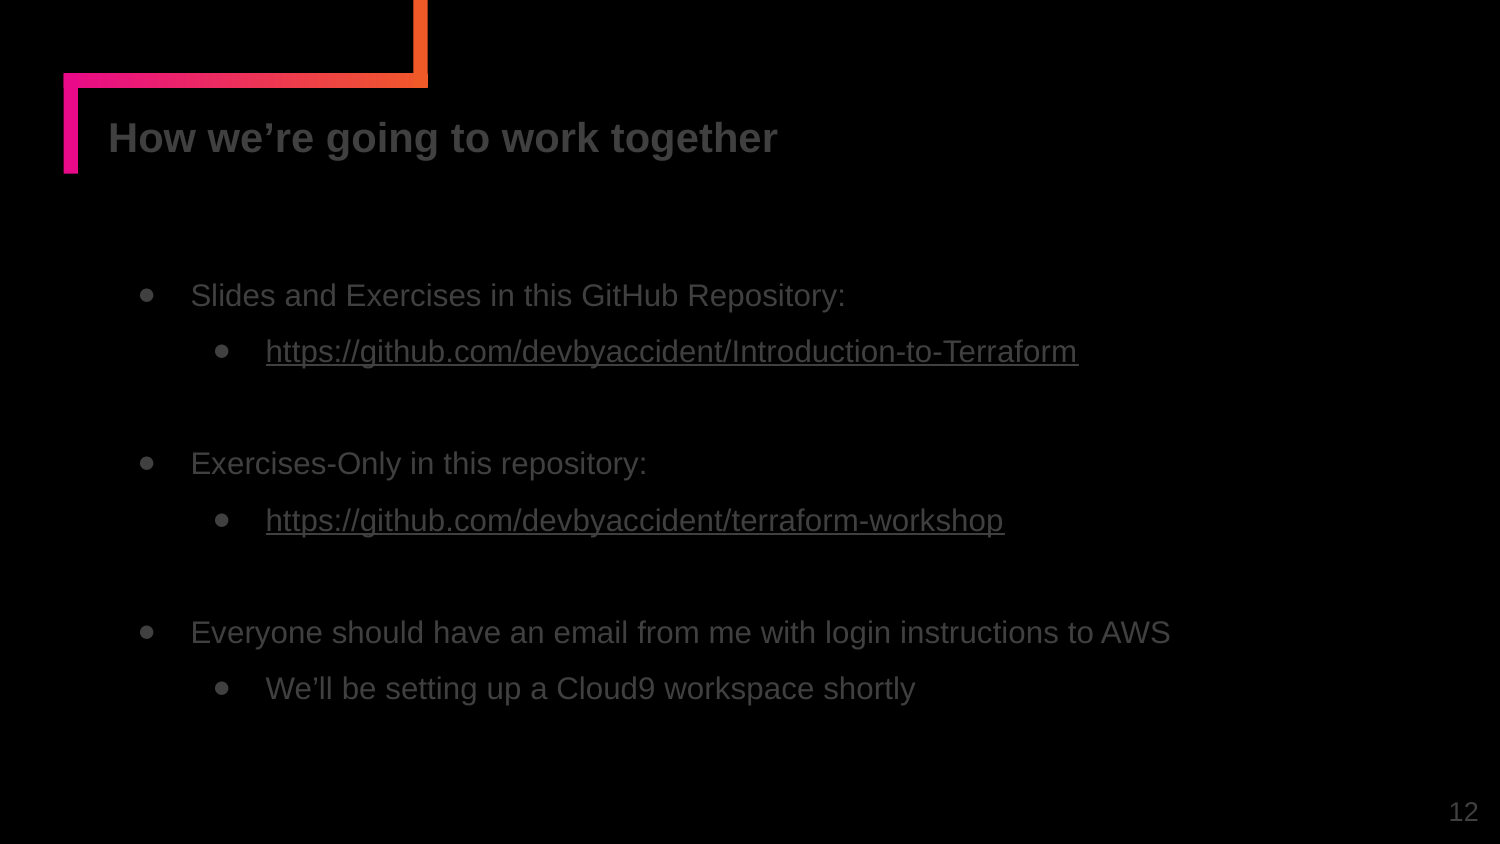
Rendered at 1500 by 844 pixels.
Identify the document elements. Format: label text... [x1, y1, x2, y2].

slide_number 12 [1403, 779, 1494, 844]
title How we’re going to work together [100, 117, 1455, 169]
list Slides and Exercises in this GitHub Repository: https://github.com/devbyaccident/Introduction-to-Terraform Exercises-Only in this repository: https://github.com/devbyaccident/terraform-workshop Everyone should have an email from me with login instructions to AWS We’ll be setting up a Cloud9 workspace shortly [100, 241, 1264, 770]
